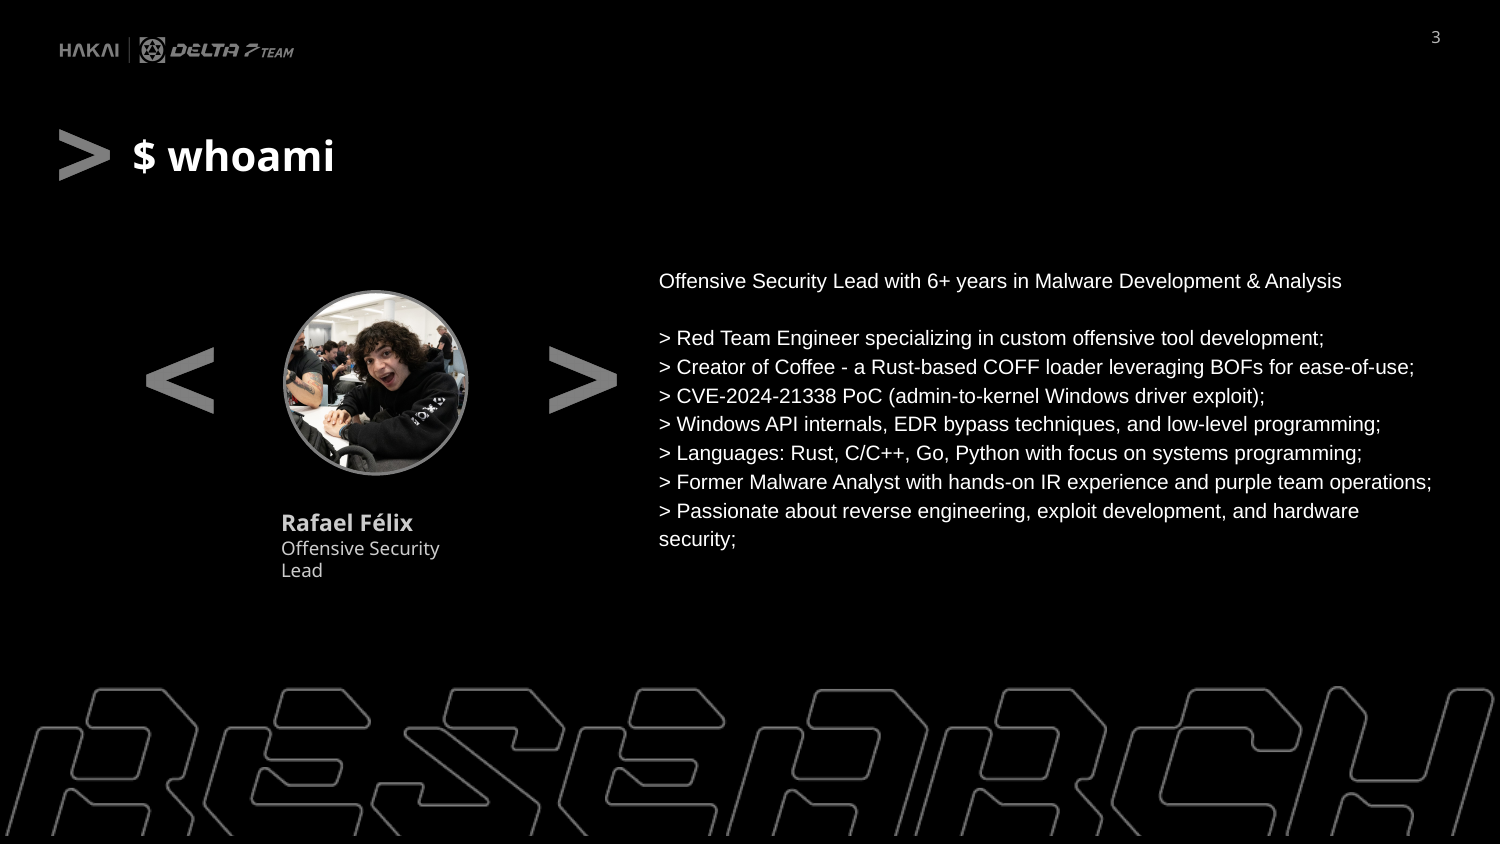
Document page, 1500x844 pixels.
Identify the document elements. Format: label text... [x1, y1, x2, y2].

picture [58, 35, 295, 64]
text_box $ whoami [117, 114, 513, 195]
text_box 3 [1416, 16, 1455, 57]
picture [549, 346, 617, 414]
text_box Rafael Félix Offensive Security Lead [266, 494, 500, 597]
text_box Offensive Security Lead with 6+ years in Malware Development & Analysis > Red Team Engineer specializing in custom offensive tool development; > Creator of Coffee - a Rust-based COFF loader leveraging BOFs for ease-of-use; > CVE-2024-21338 PoC (admin-to-kernel Windows driver exploit); > Windows API internals, EDR bypass techniques, and low-level programming; > Languages: Rust, C/C++, Go, Python with focus on systems programming; > Former Malware Analyst with hands-on IR experience and purple team operations; > Passionate about reverse engineering, exploit development, and hardware security; [643, 248, 1455, 604]
picture [146, 346, 214, 414]
picture [0, 635, 1500, 836]
picture [284, 291, 468, 475]
picture [58, 129, 110, 181]
